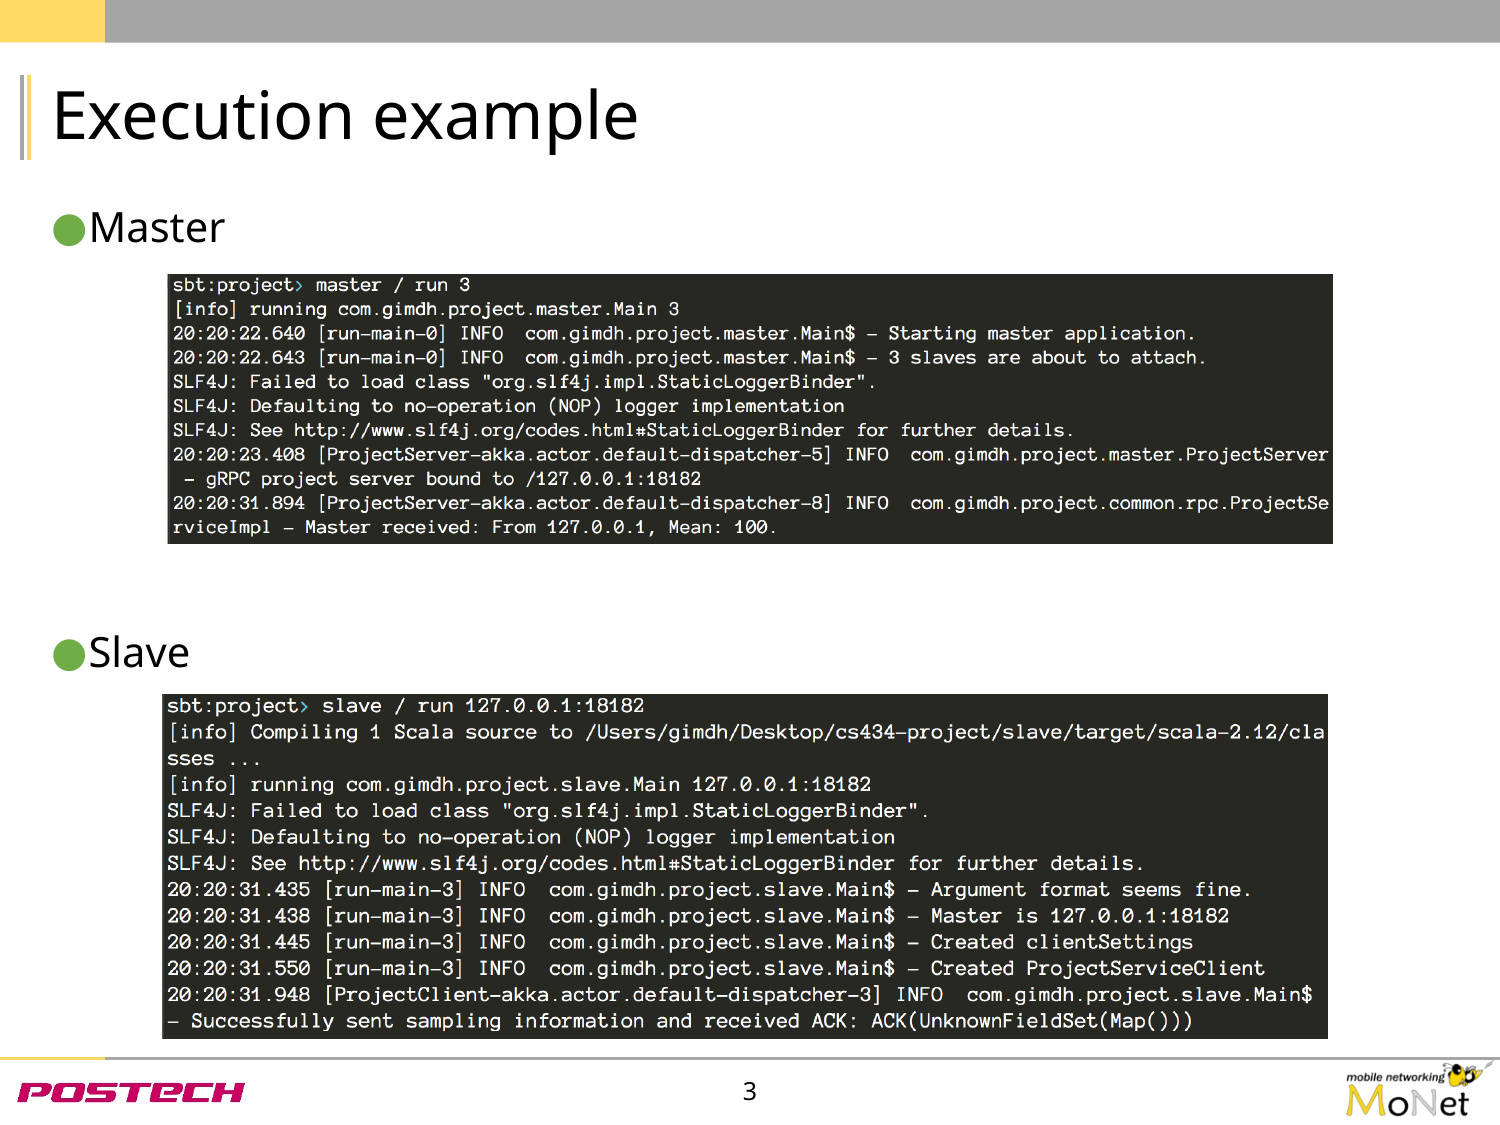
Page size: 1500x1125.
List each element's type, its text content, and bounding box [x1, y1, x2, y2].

picture [162, 694, 1328, 1039]
picture [13, 1076, 248, 1109]
title Execution example [36, 75, 1455, 161]
picture [167, 274, 1333, 544]
picture [1343, 1060, 1500, 1125]
list Master Slave [36, 192, 1455, 1039]
